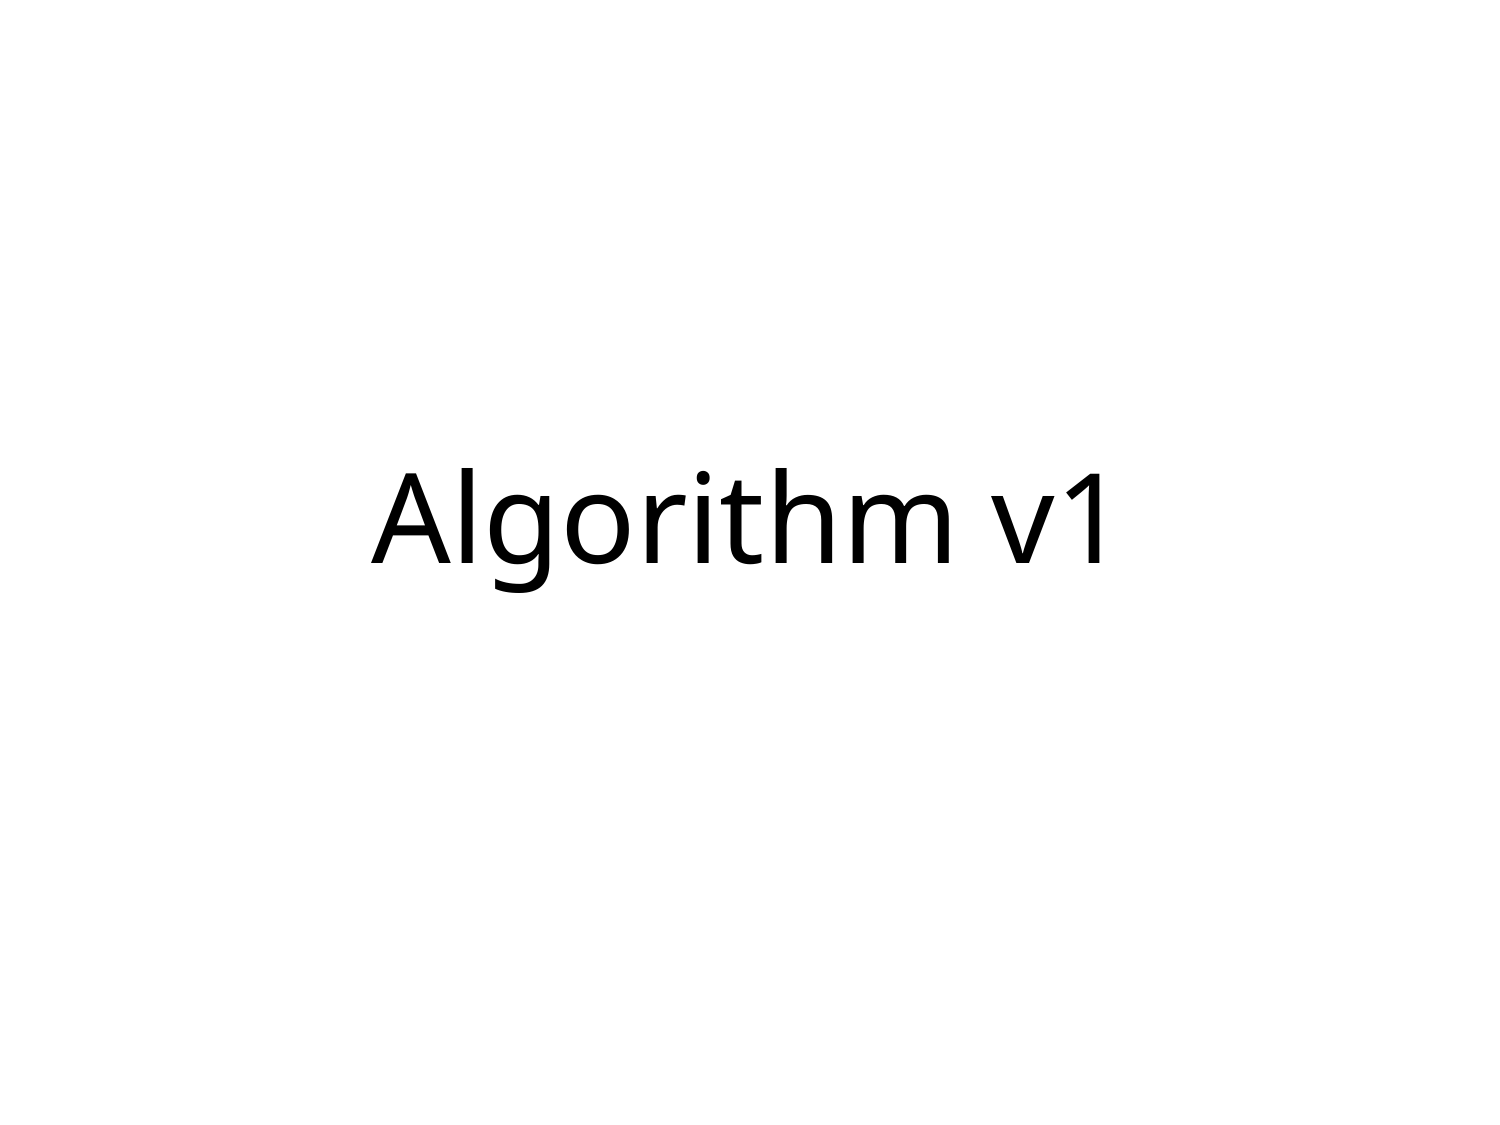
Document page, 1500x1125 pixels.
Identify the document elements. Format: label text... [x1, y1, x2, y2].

title Algorithm v1 [102, 280, 1397, 749]
